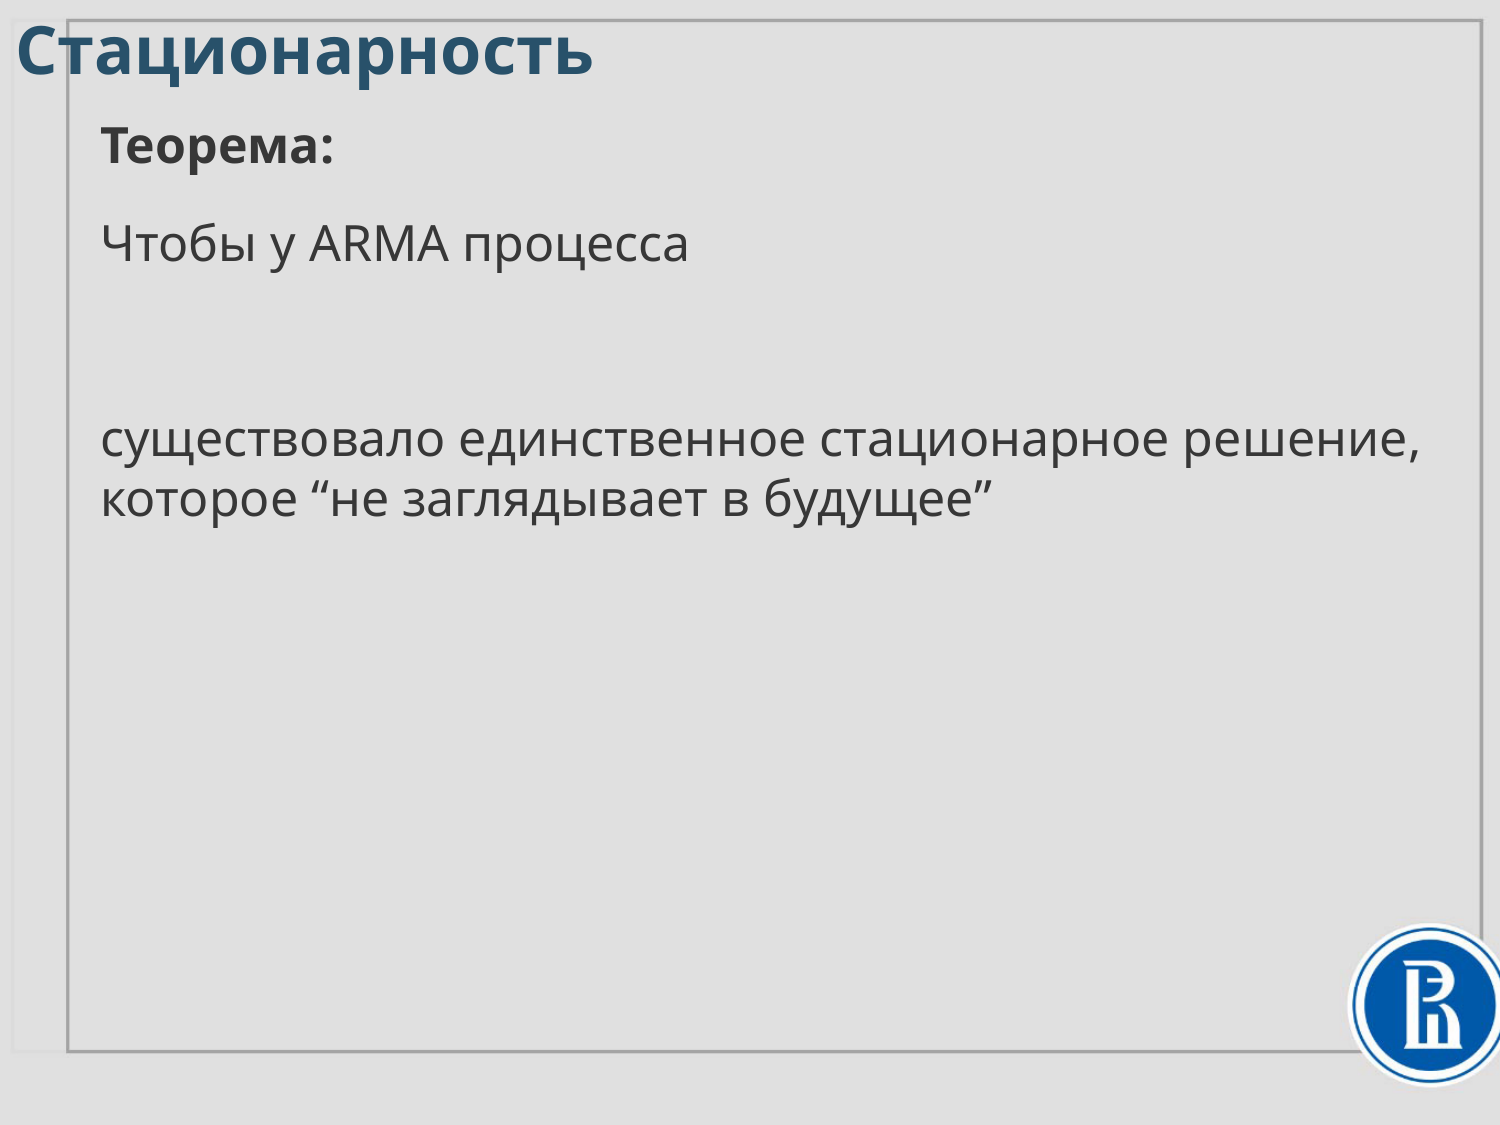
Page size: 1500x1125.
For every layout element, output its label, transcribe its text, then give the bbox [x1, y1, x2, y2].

picture [0, 96, 1500, 1125]
text_box Стационарность [0, 0, 1500, 96]
